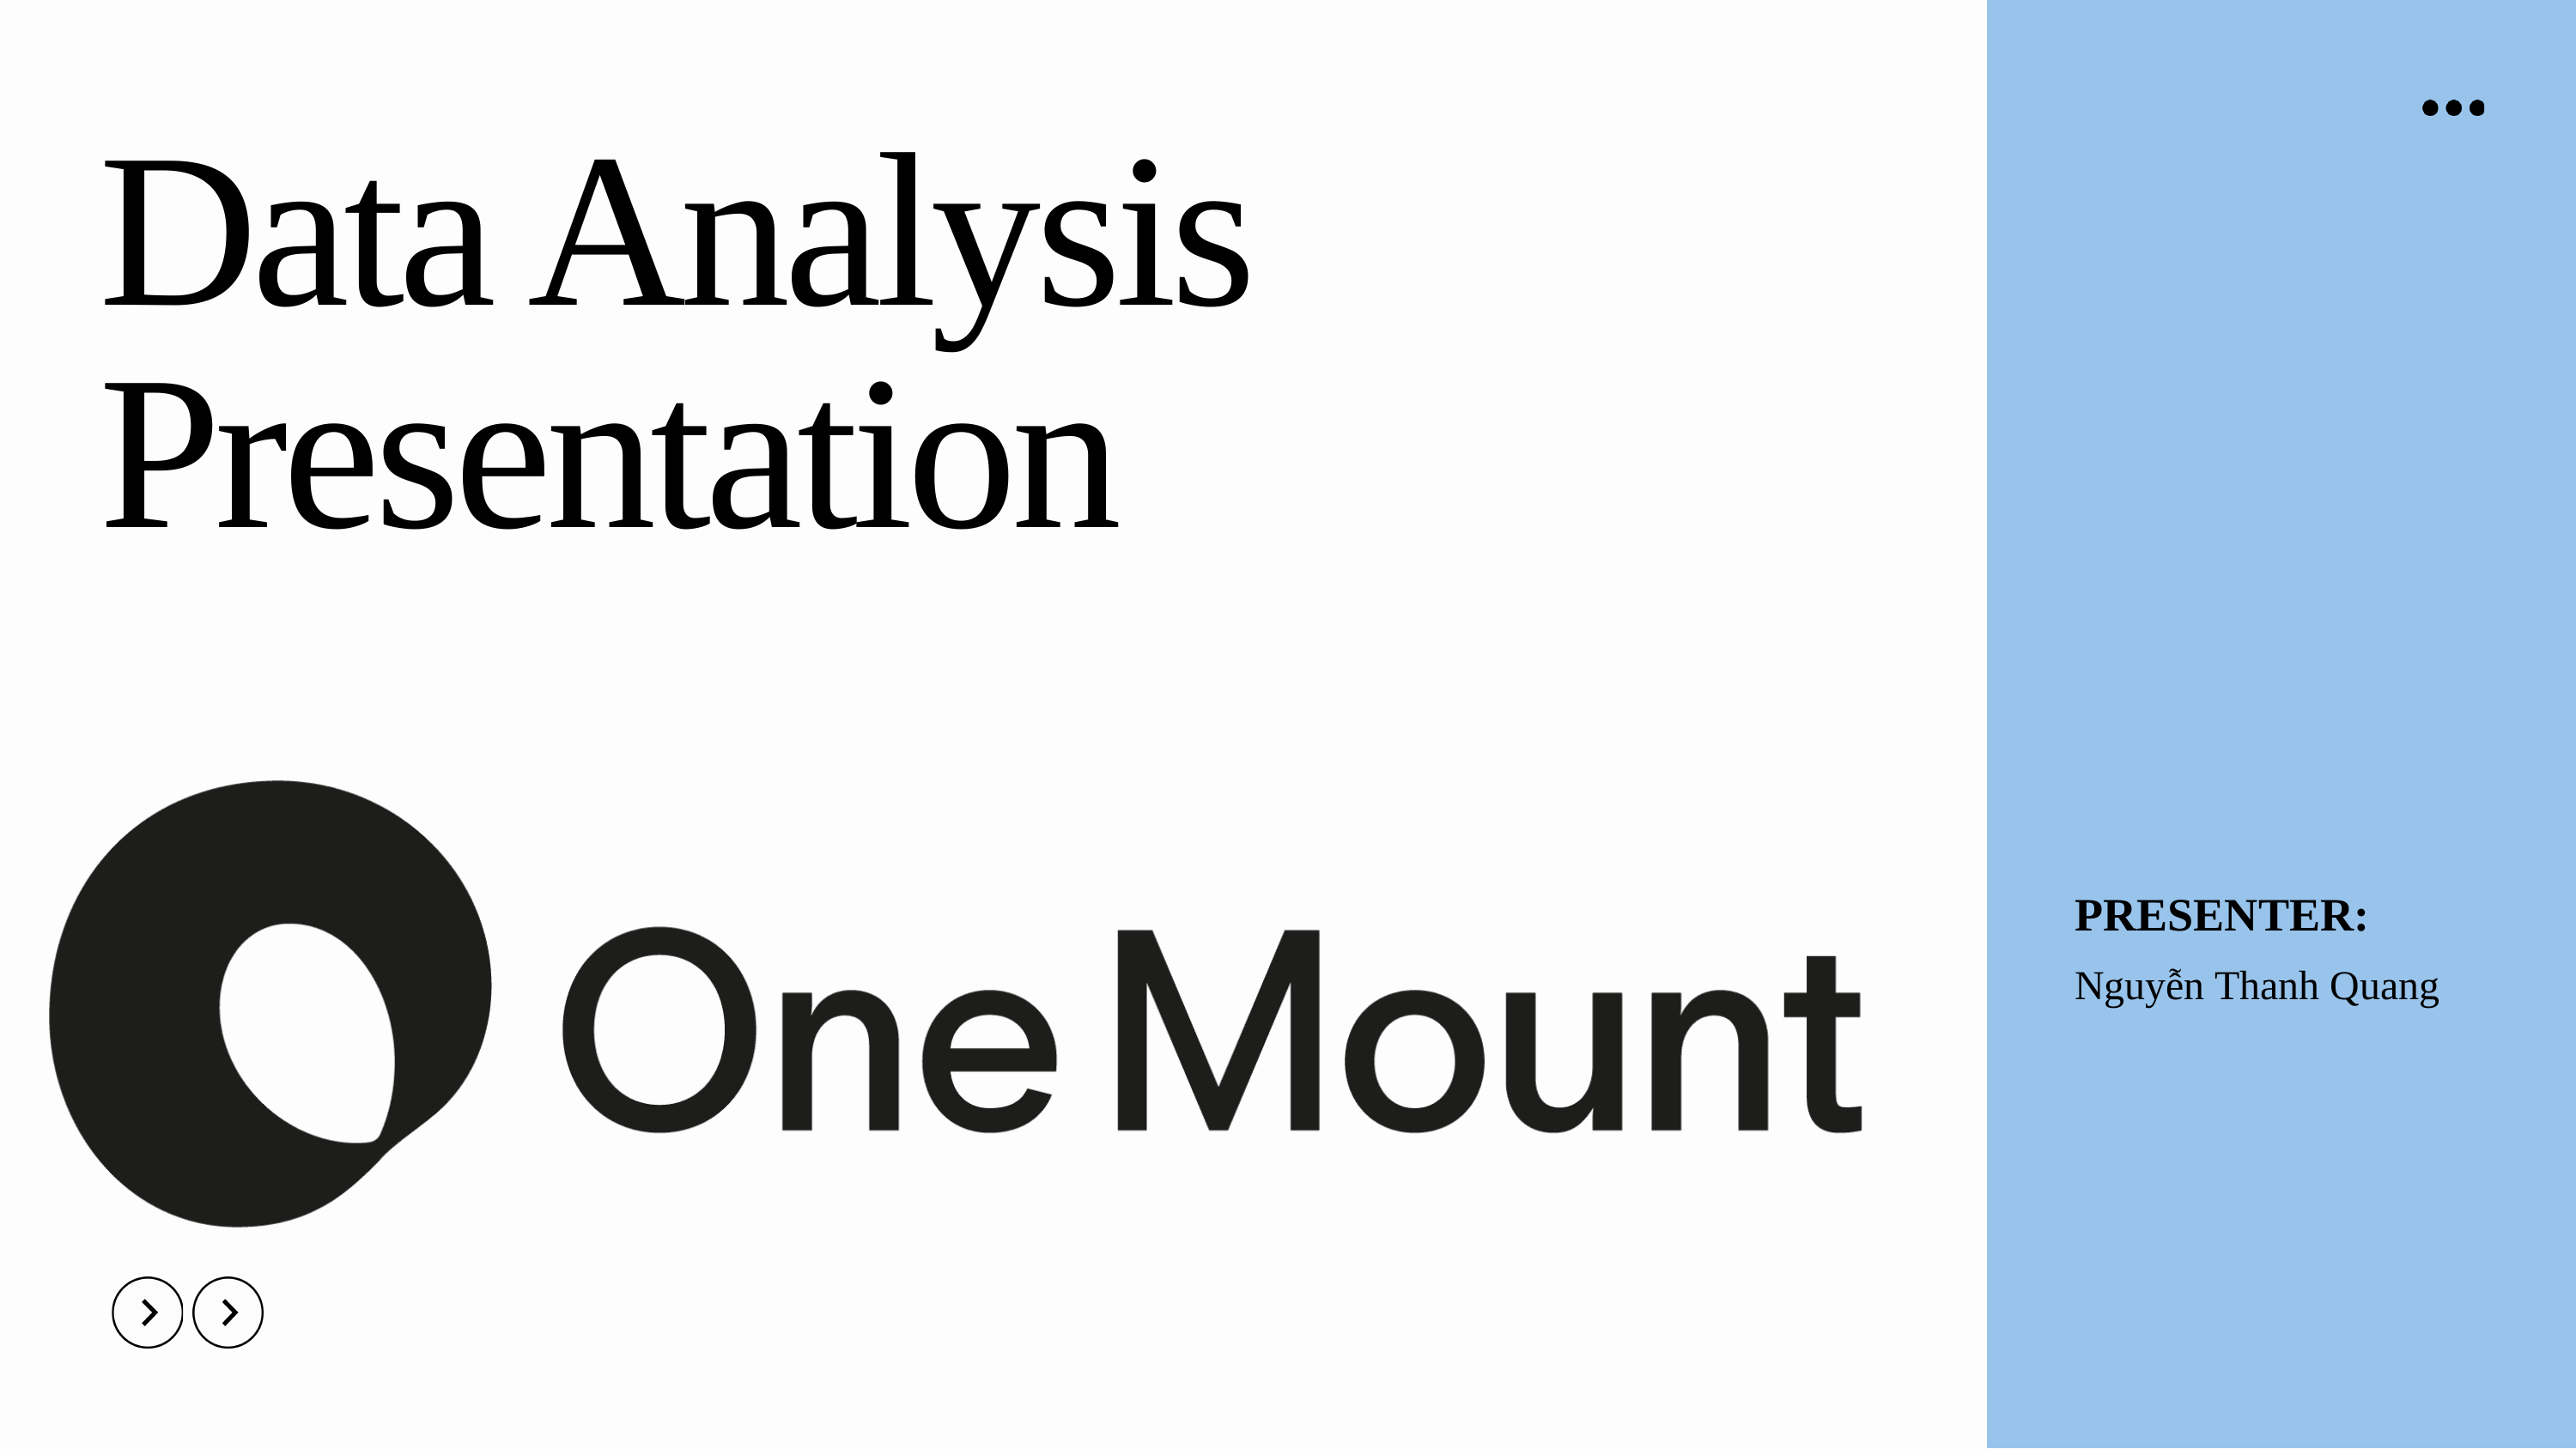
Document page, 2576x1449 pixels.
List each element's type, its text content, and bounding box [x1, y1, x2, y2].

text_box Data Analysis Presentation [99, 126, 1663, 572]
picture [32, 766, 1879, 1242]
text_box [1986, 0, 2576, 1449]
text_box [112, 1276, 264, 1349]
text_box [2074, 875, 2485, 1349]
